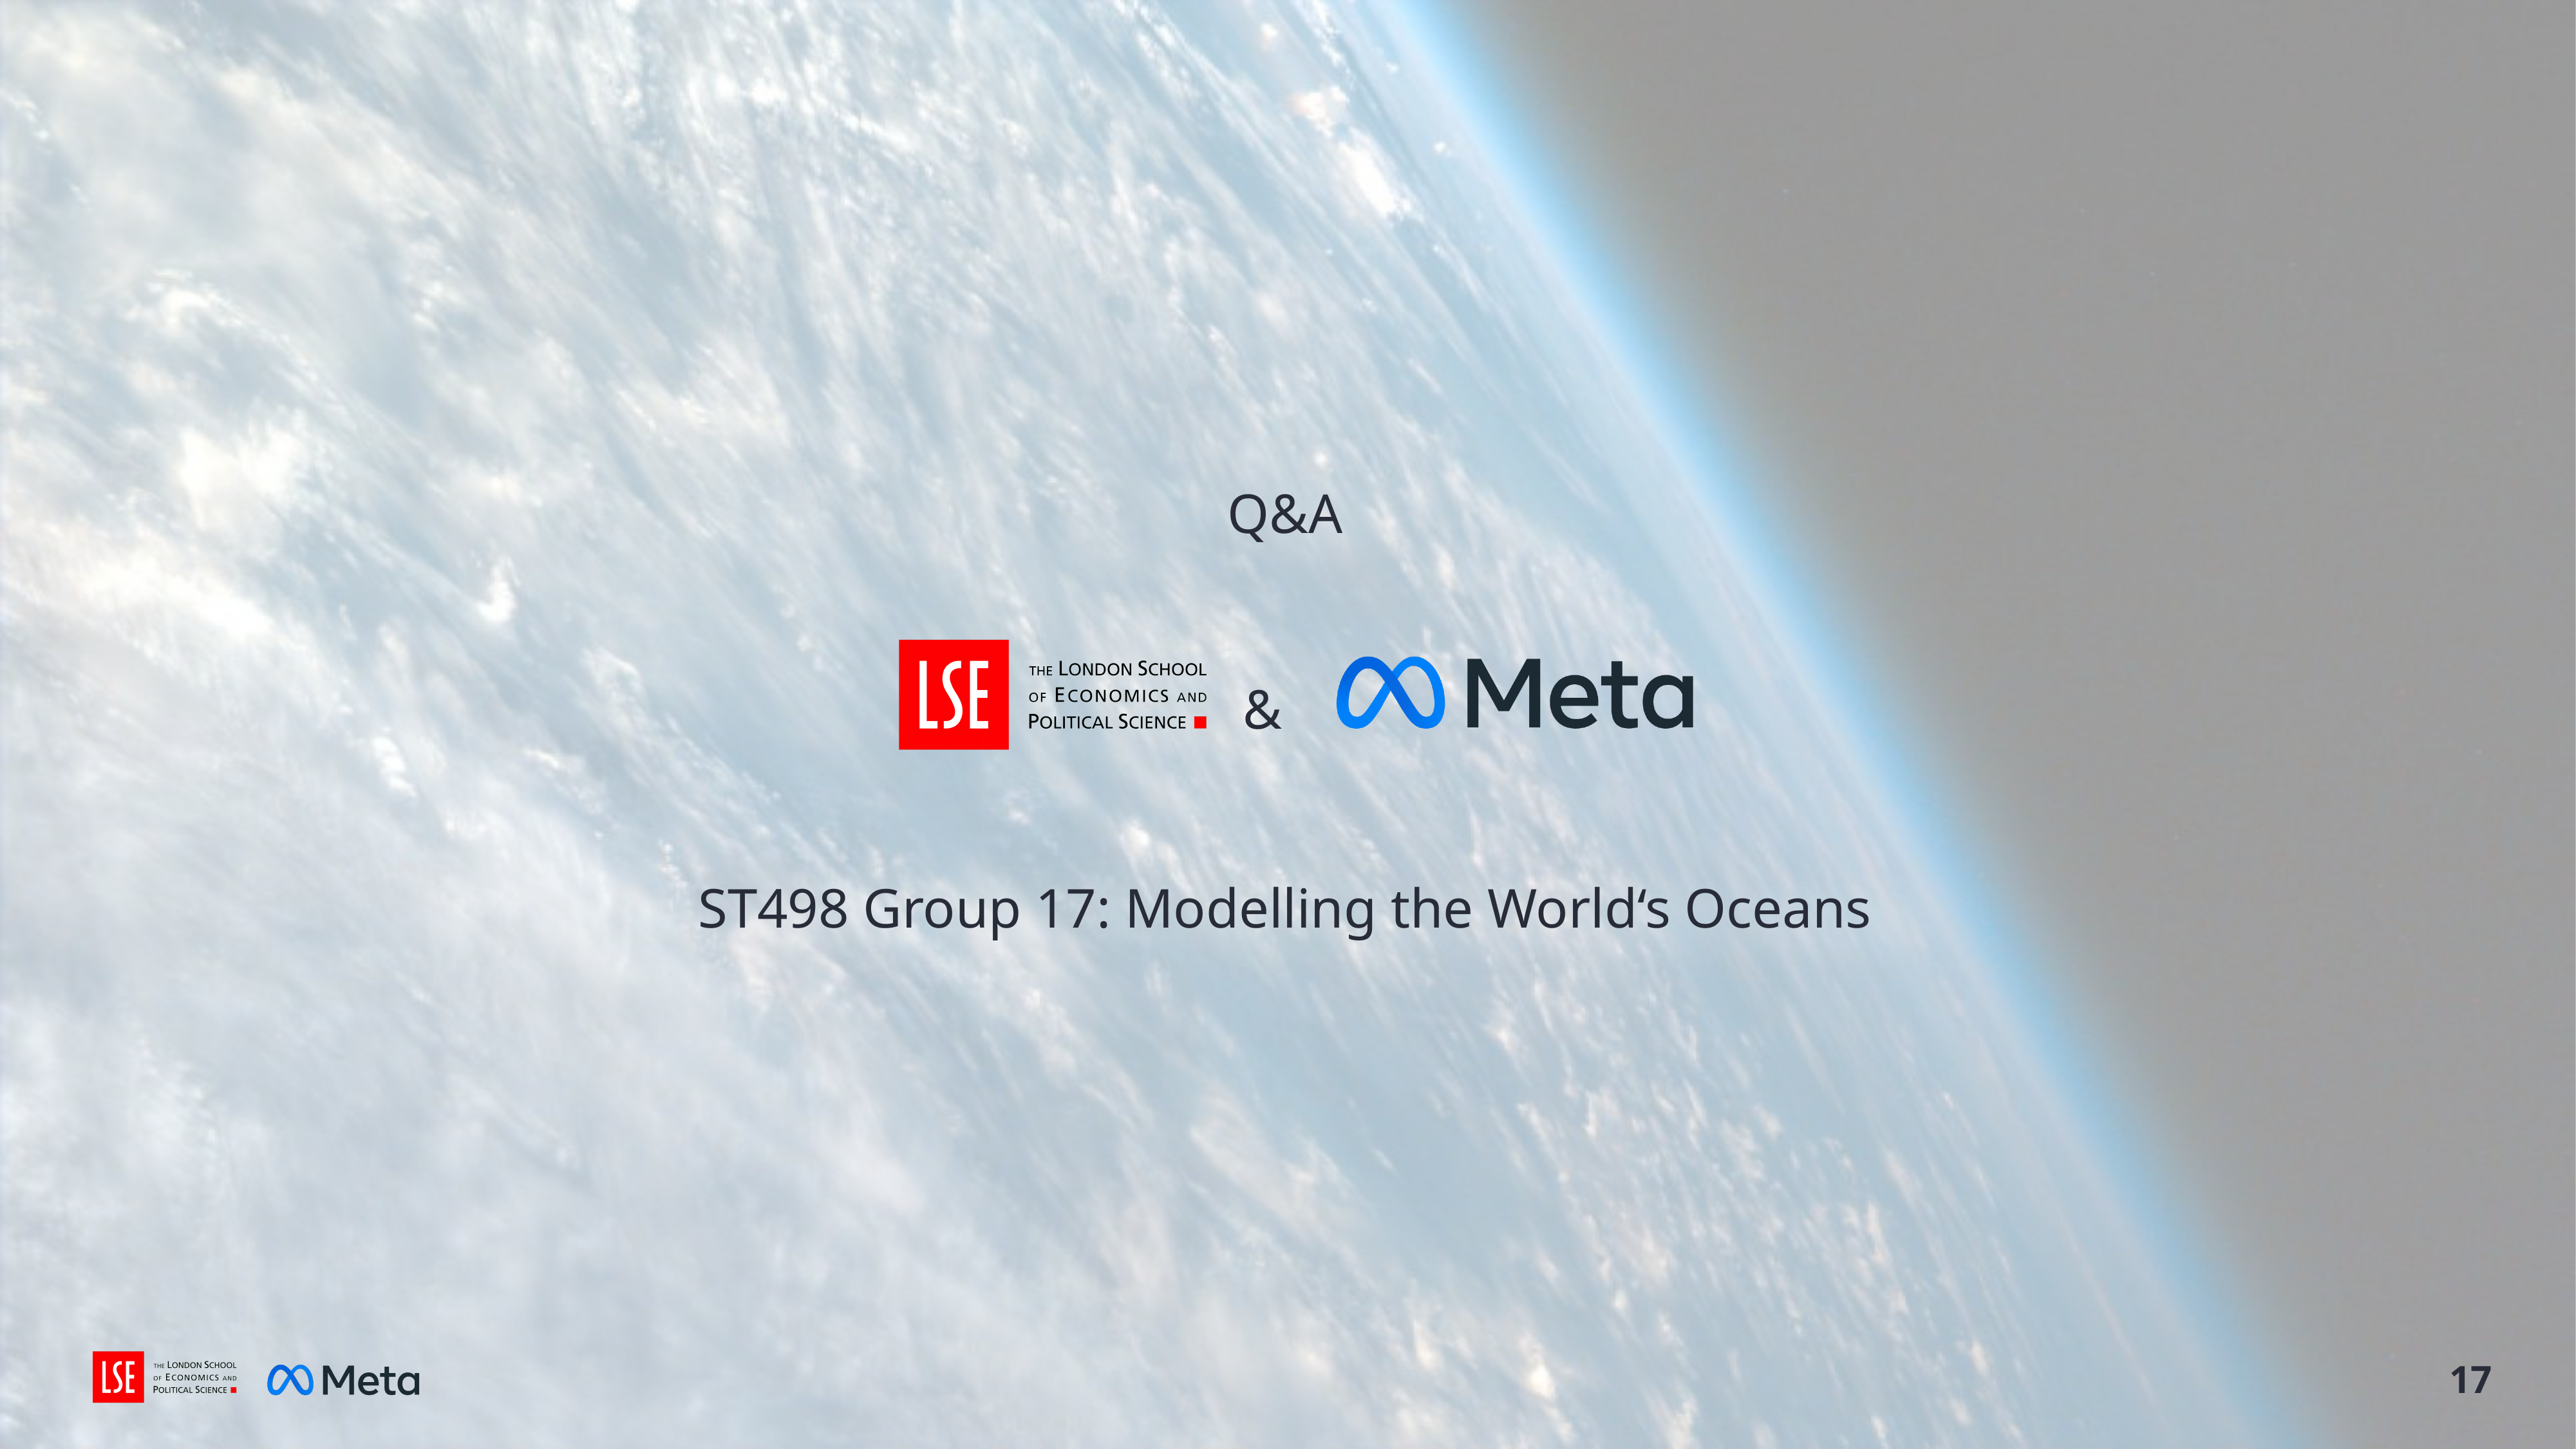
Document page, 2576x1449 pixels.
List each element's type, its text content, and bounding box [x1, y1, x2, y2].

picture [250, 1354, 437, 1403]
picture [1295, 473, 1734, 911]
picture [808, 534, 1282, 850]
text_box ST498 Group 17: Modelling the World‘s Oceans [0, 837, 2576, 944]
picture [88, 1347, 243, 1410]
text_box & [1284, 638, 1292, 745]
text_box Q&A [0, 443, 2576, 549]
